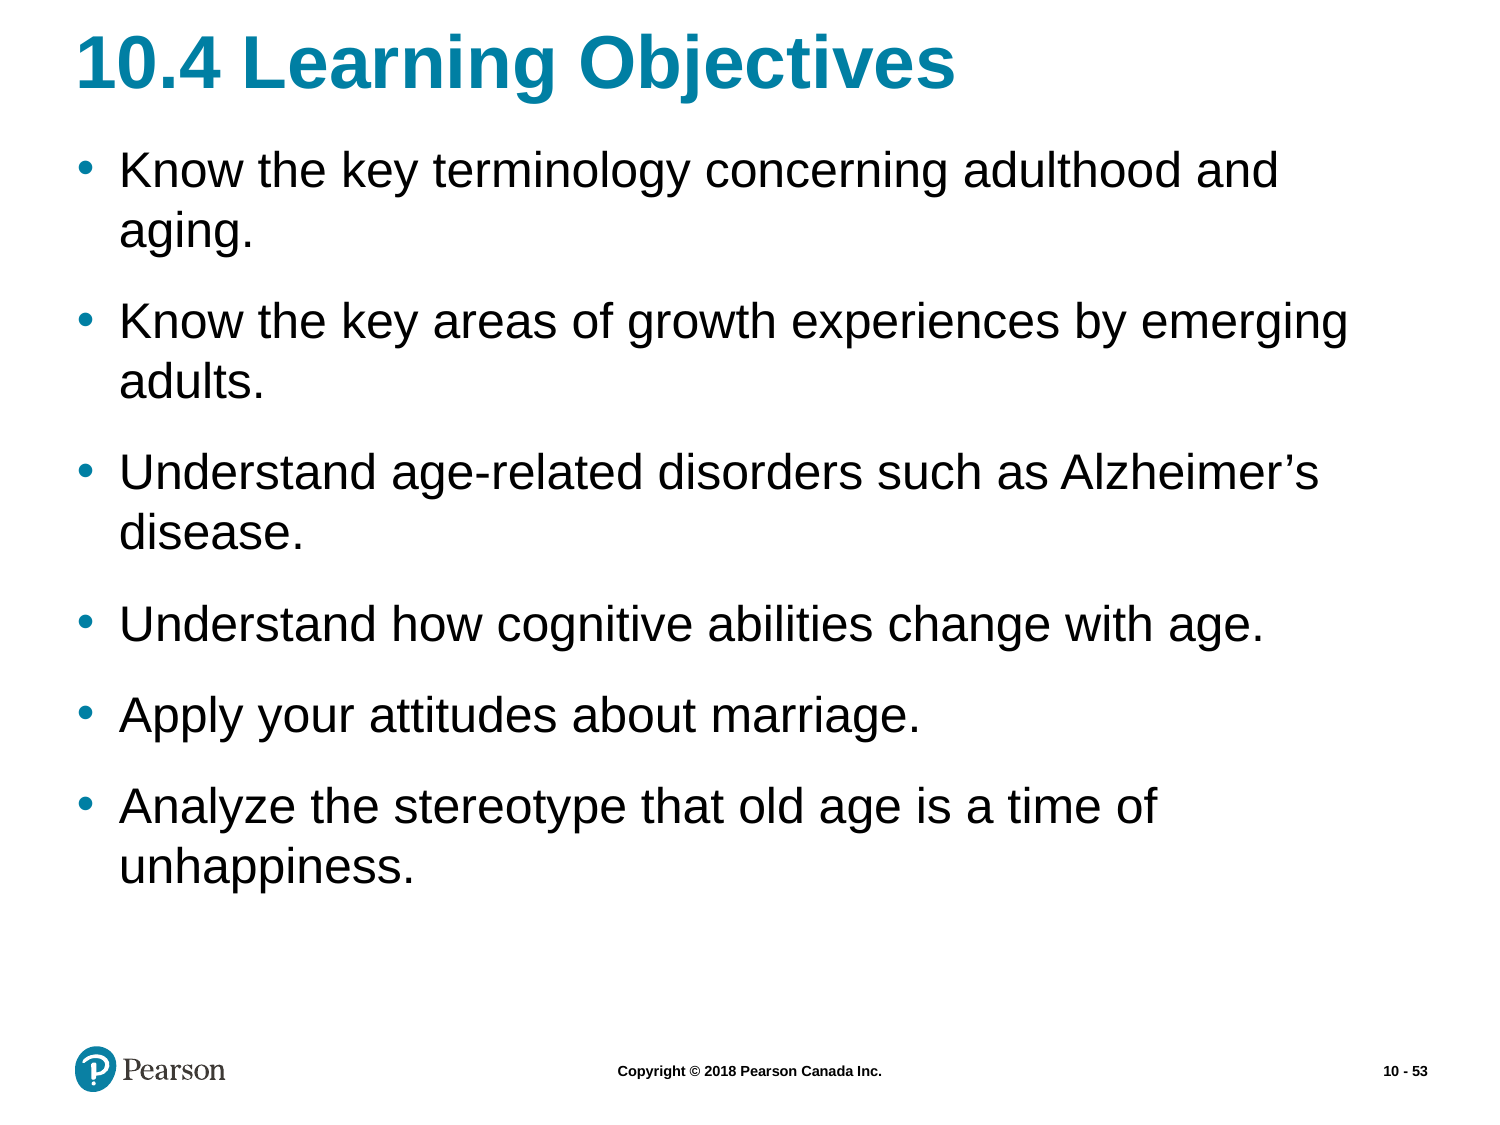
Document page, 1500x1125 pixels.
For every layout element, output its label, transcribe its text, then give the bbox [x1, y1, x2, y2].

title 10.4 Learning Objectives [75, 9, 1425, 109]
list Know the key terminology concerning adulthood and aging. Know the key areas of growth experiences by emerging adults. Understand age-related disorders such as Alzheimer’s disease. Understand how cognitive abilities change with age. Apply your attitudes about marriage. Analyze the stereotype that old age is a time of unhappiness. [76, 137, 1427, 894]
